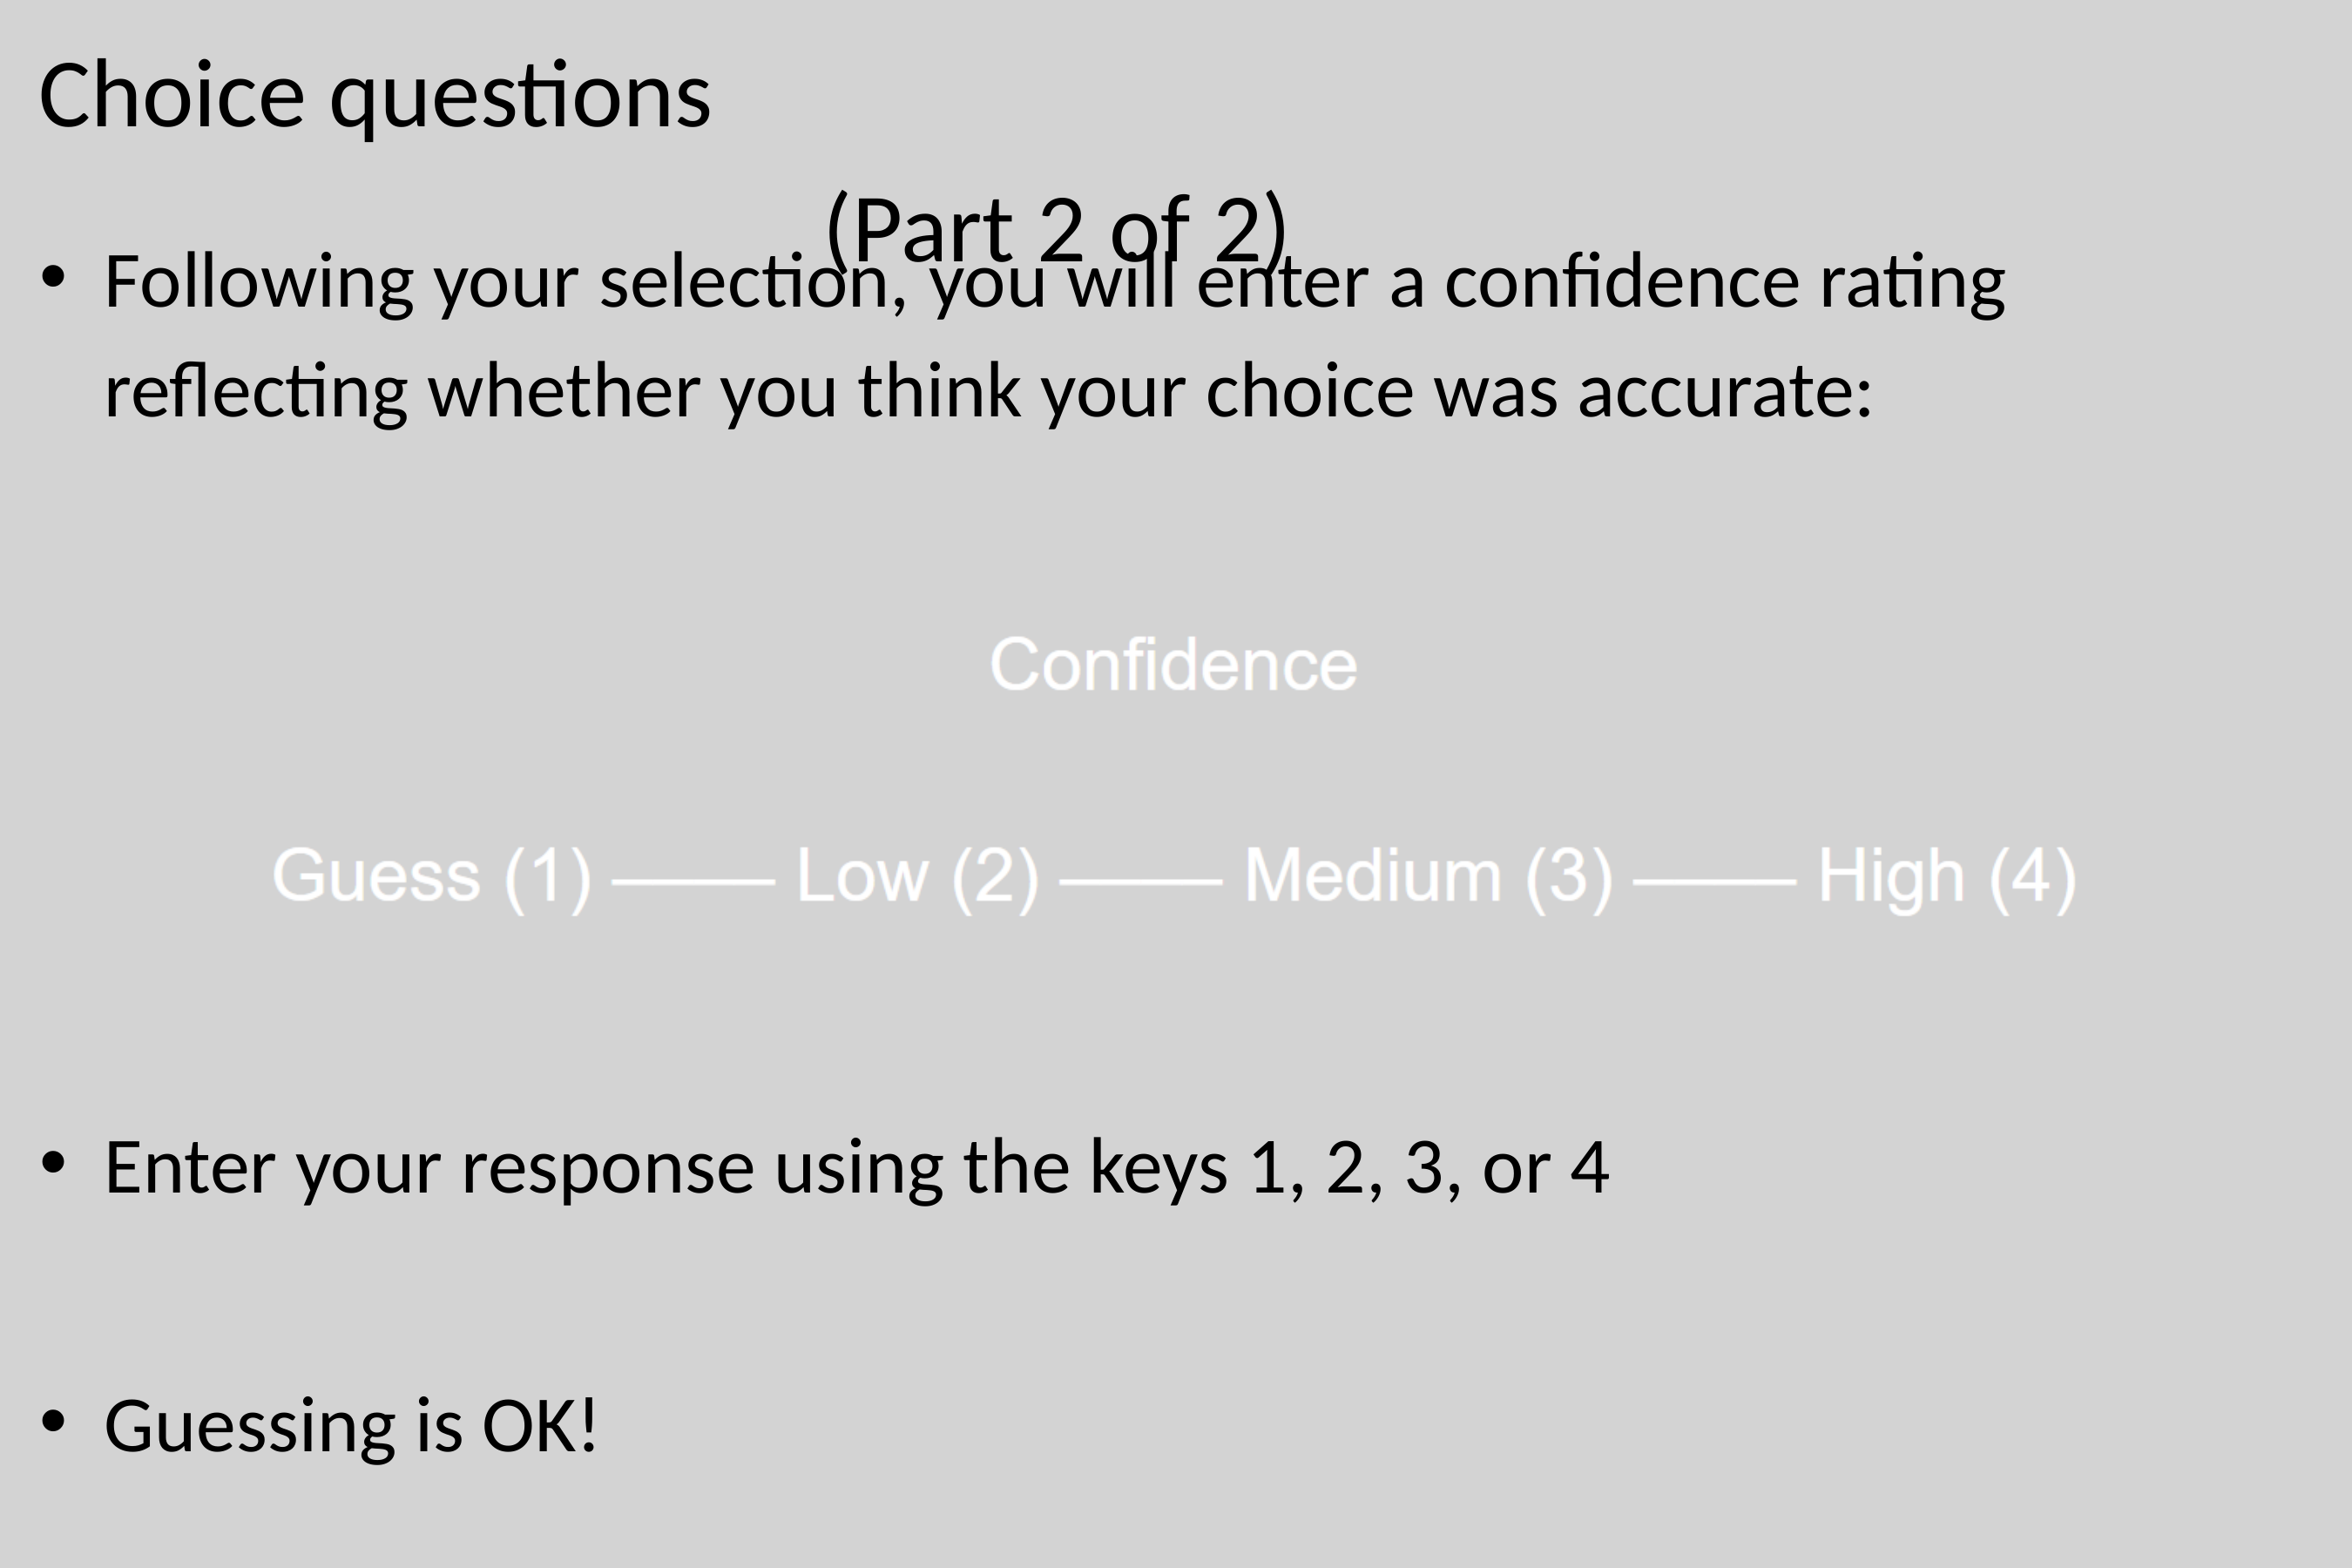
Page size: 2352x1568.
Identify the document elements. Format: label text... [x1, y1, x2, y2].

text_box Choice questions (Part 2 of 2) [26, 4, 2326, 288]
picture [260, 633, 2091, 935]
text_box Following your selection, you will enter a confidence rating reflecting whether you think your choice was accurate: Enter your response using the keys 1, 2, 3, or 4 Guessing is OK! [26, 288, 2275, 1475]
